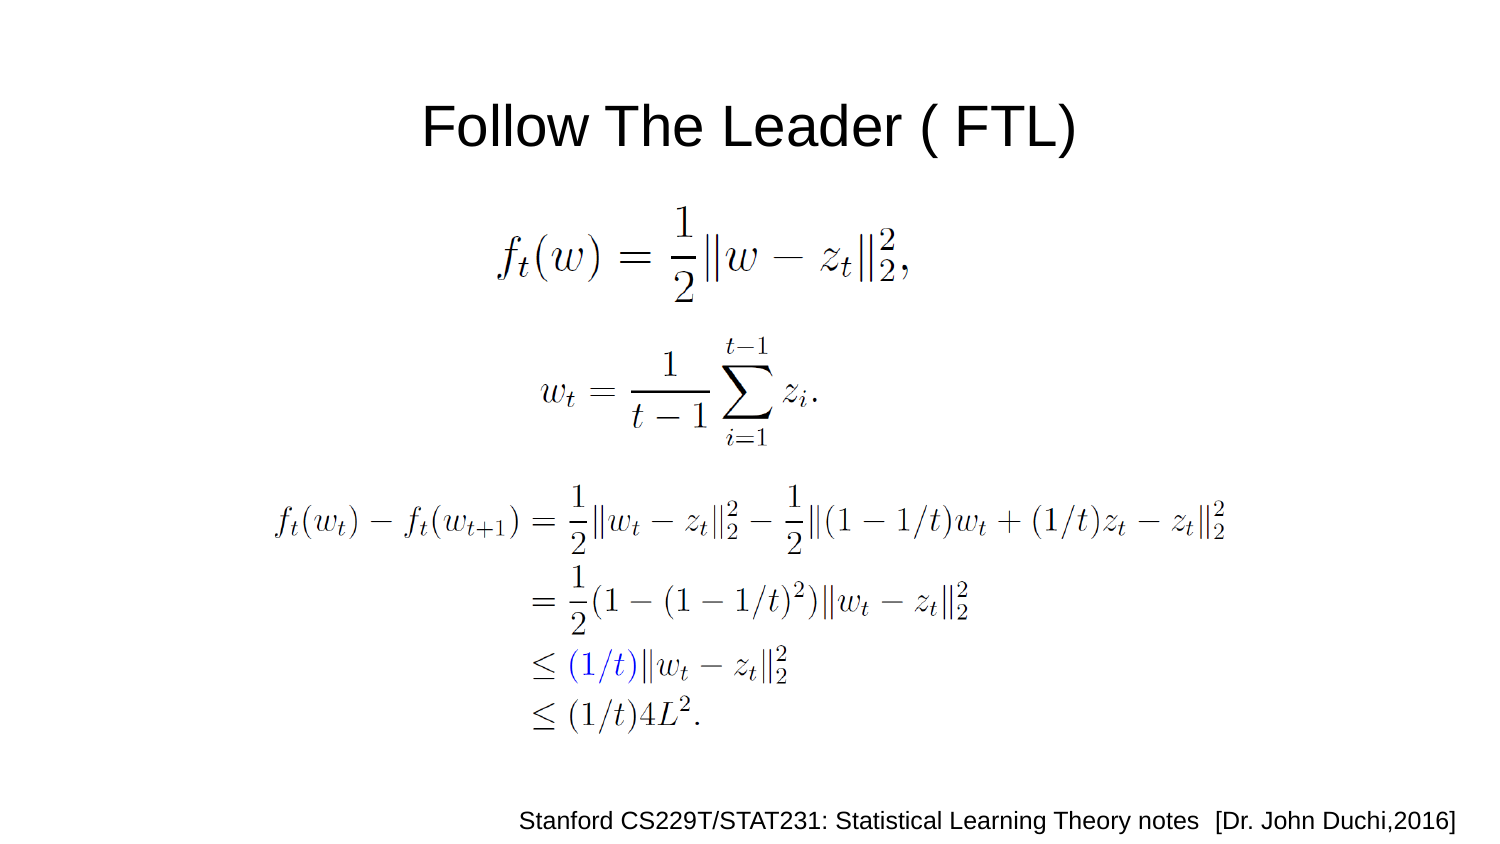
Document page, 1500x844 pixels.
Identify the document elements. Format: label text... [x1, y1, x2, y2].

title Follow The Leader ( FTL) [51, 72, 1449, 167]
text_box Stanford CS229T/STAT231: Statistical Learning Theory notes [Dr. John Duchi,2016] [503, 789, 1500, 844]
picture [412, 166, 964, 467]
picture [249, 473, 1251, 753]
